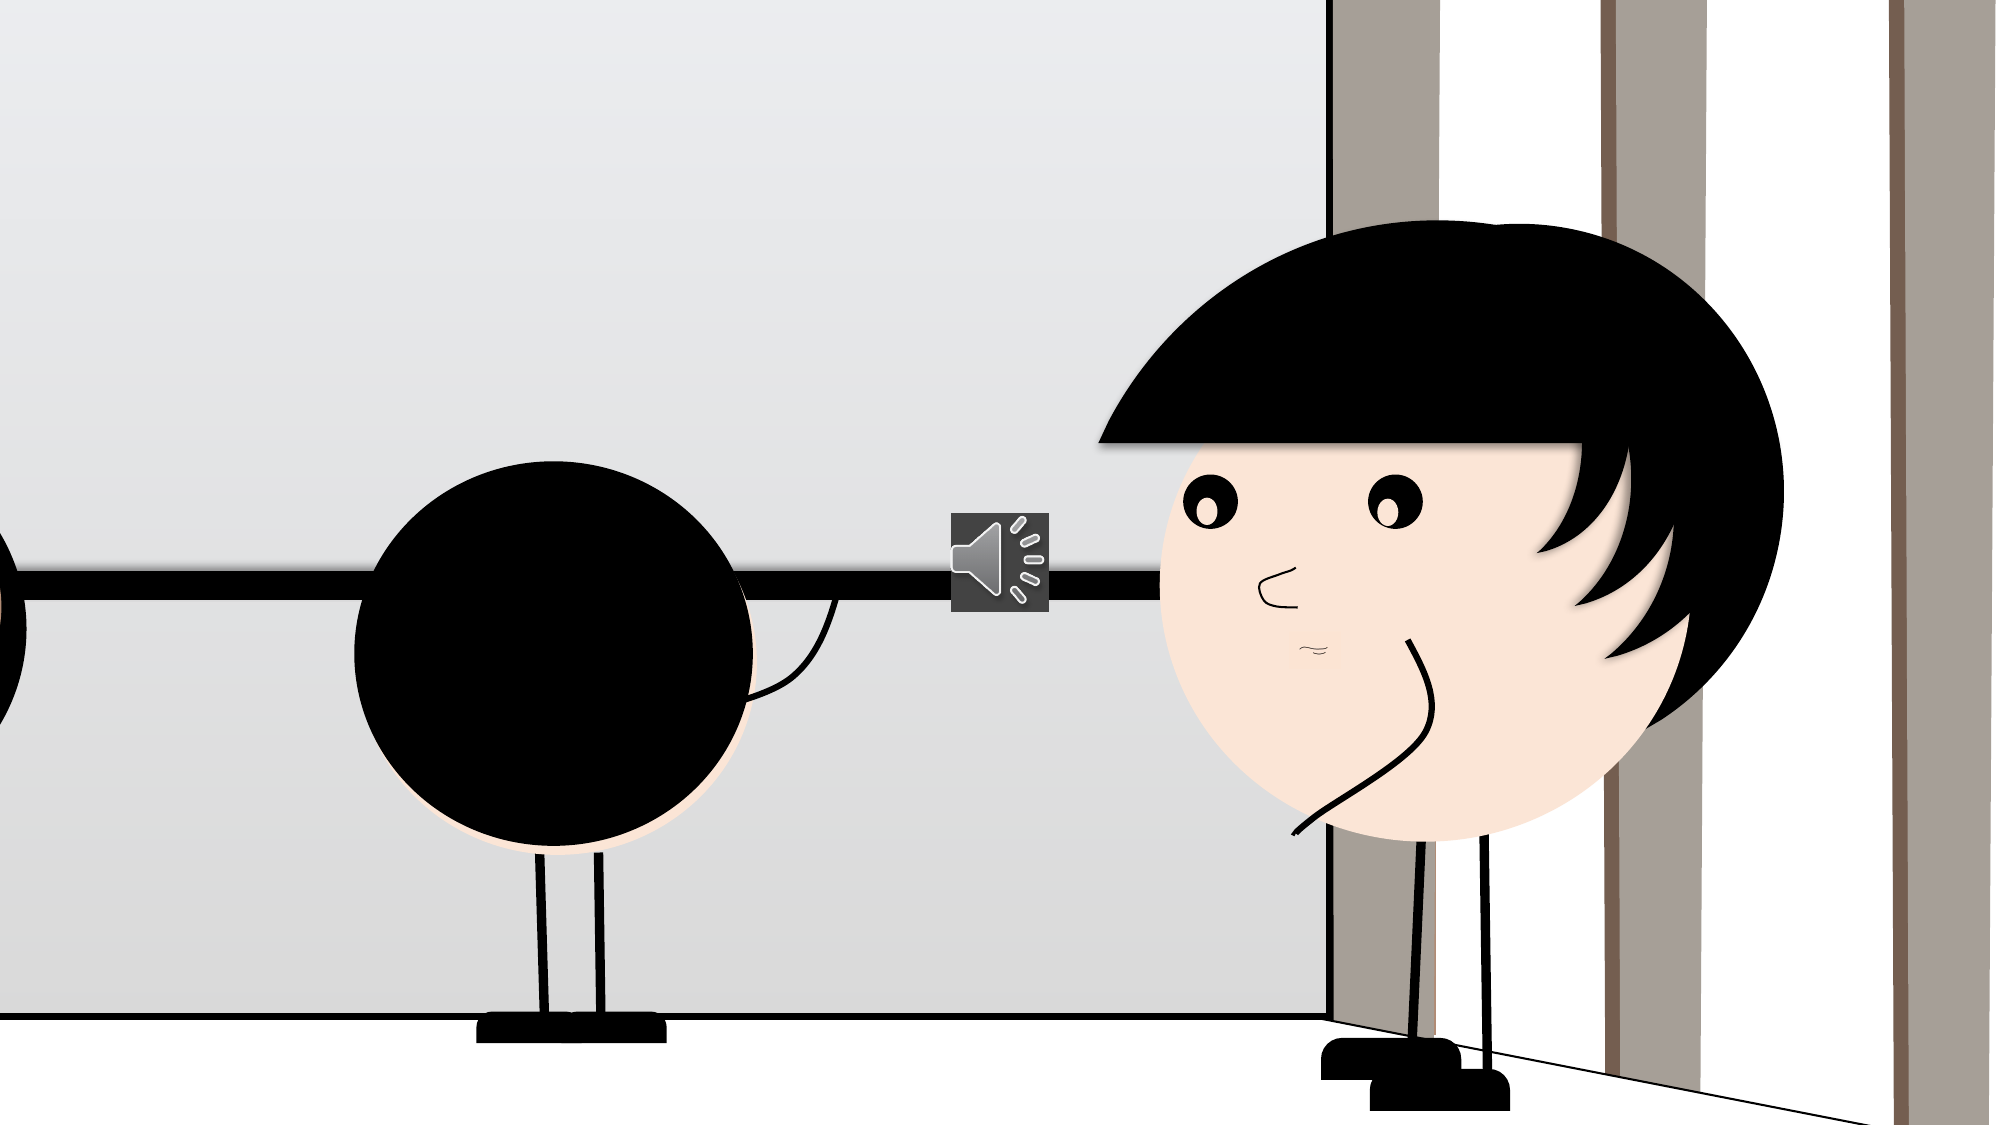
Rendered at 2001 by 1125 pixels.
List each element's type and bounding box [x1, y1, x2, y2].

text_box [0, 0, 2000, 1125]
picture [949, 512, 1050, 613]
text_box [1288, 630, 1342, 670]
